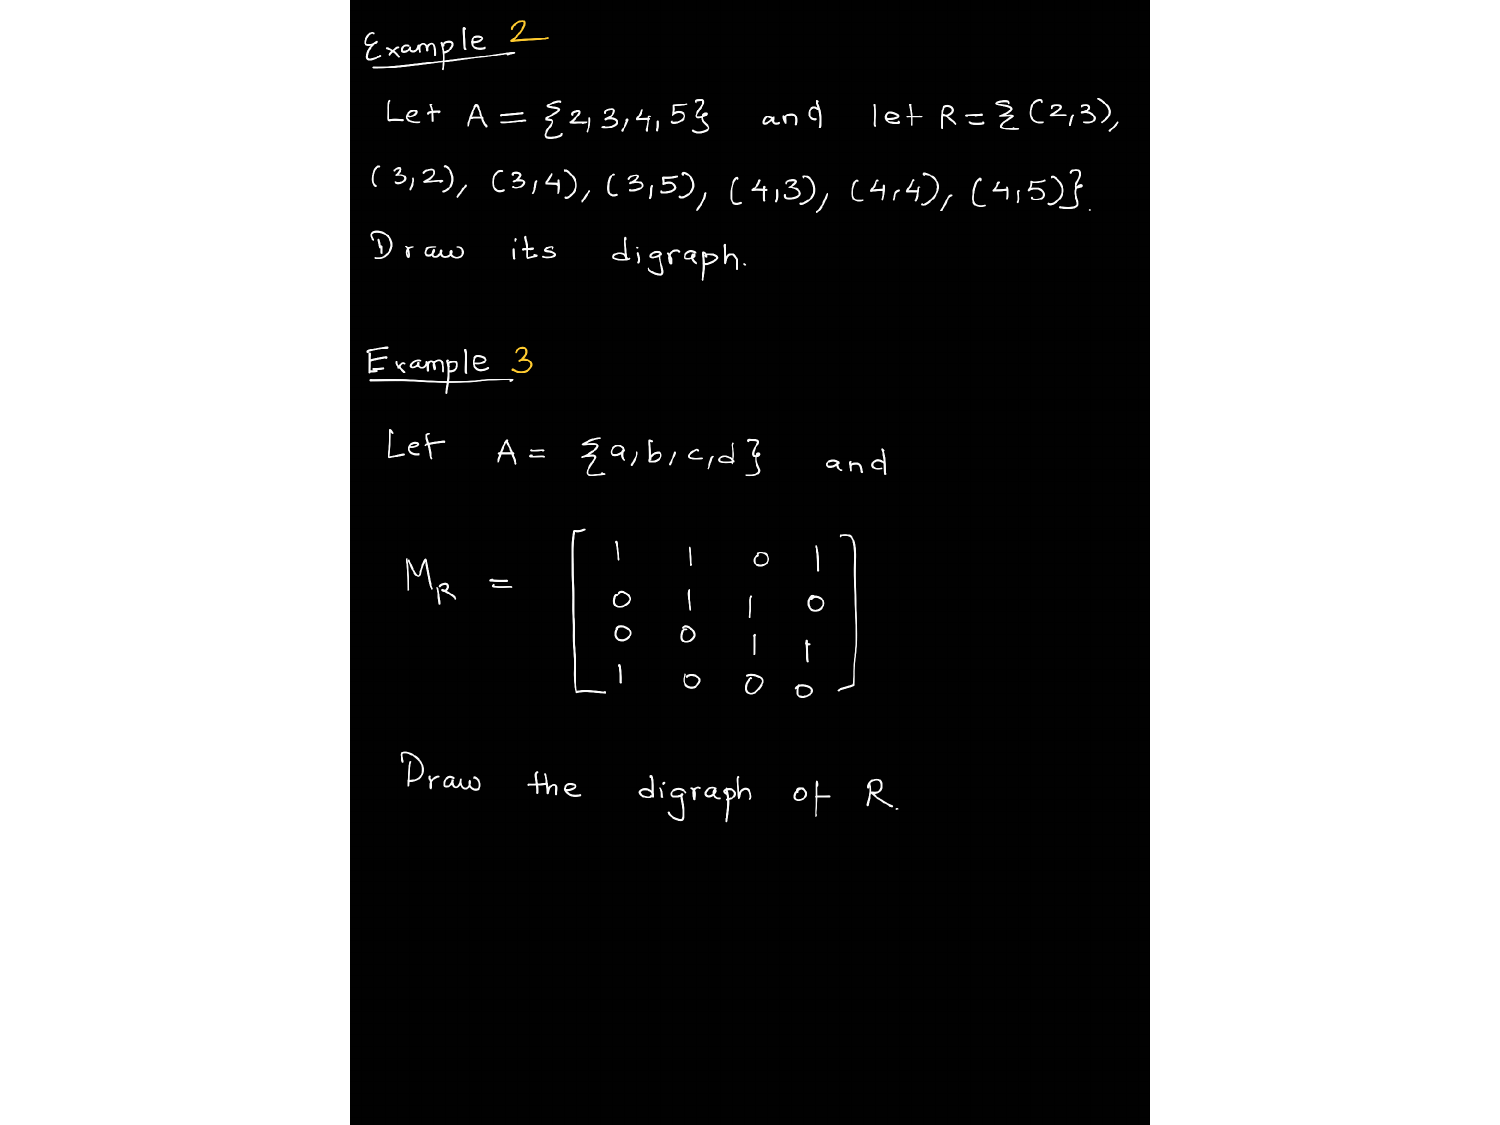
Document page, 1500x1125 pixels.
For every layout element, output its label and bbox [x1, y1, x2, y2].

picture [350, 0, 1150, 1125]
